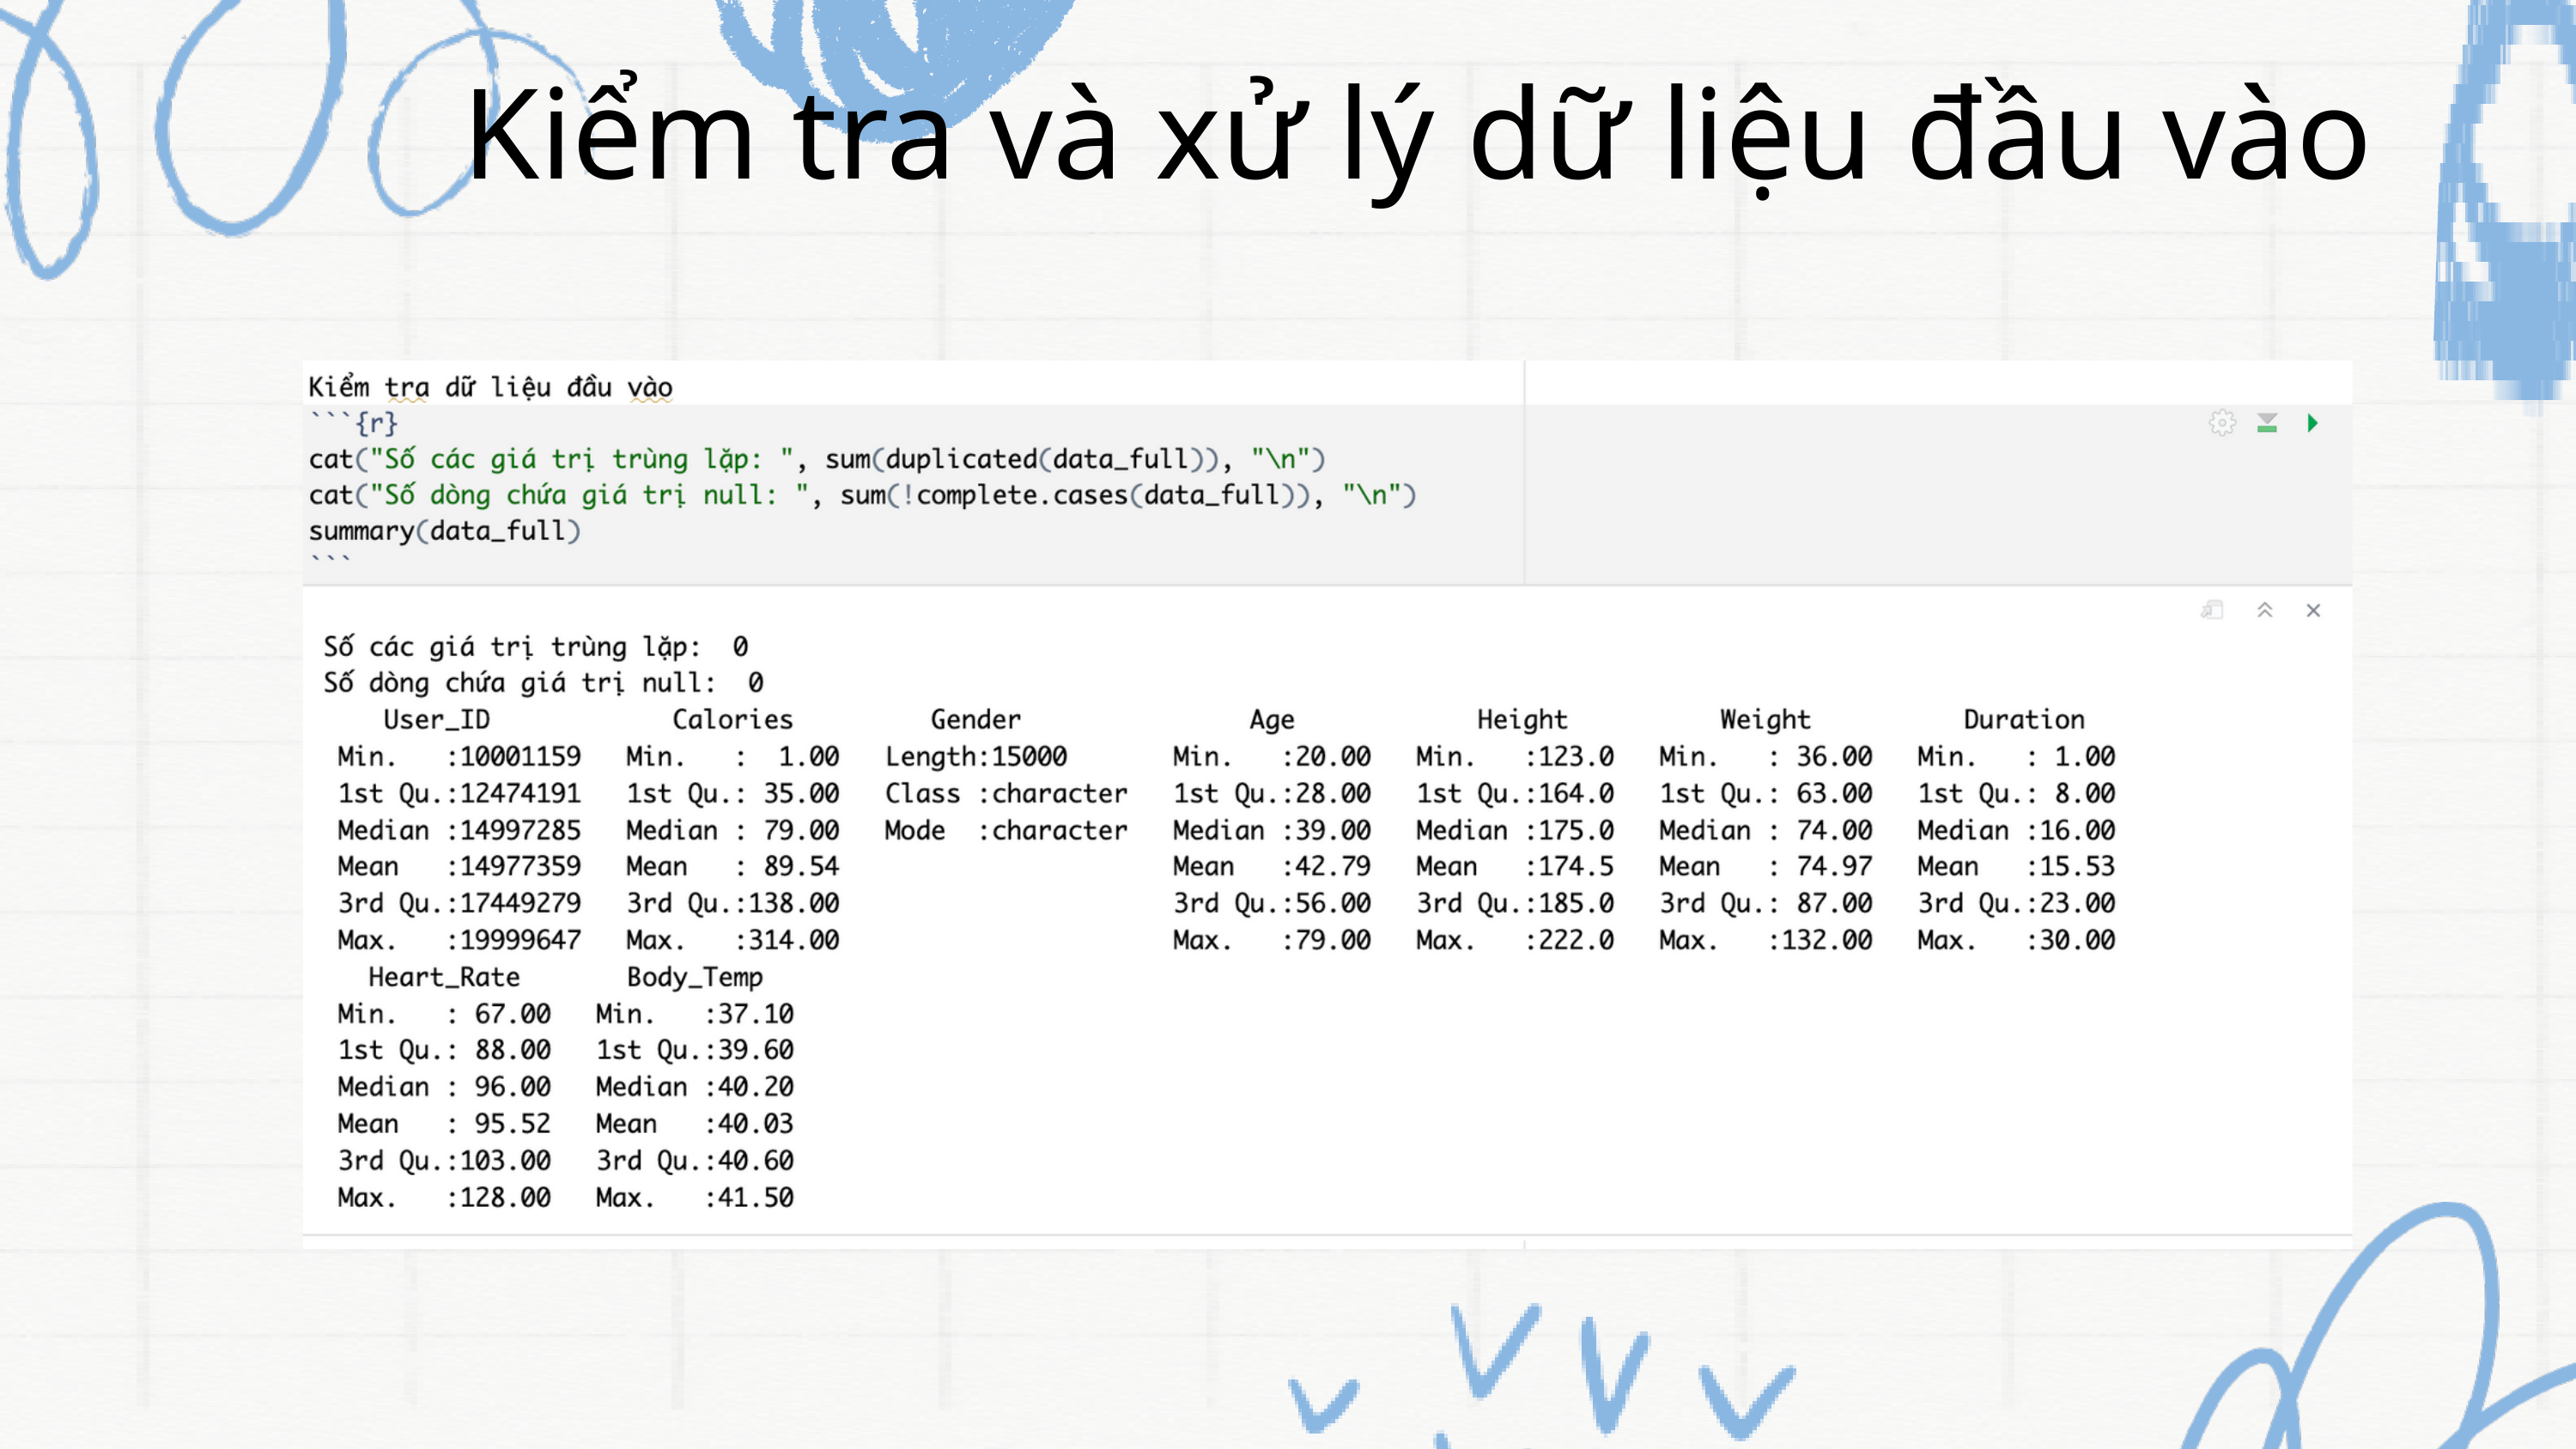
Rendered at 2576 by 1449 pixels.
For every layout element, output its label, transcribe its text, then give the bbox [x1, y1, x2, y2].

text_box [302, 361, 2353, 1249]
text_box [2431, 0, 2576, 419]
text_box [2162, 1202, 2576, 1449]
text_box [0, 0, 596, 282]
text_box Kiểm tra và xử lý dữ liệu đầu vào [458, 82, 2379, 204]
text_box [704, 0, 1113, 82]
text_box [1288, 1303, 1862, 1449]
text_box [0, 0, 2576, 1449]
